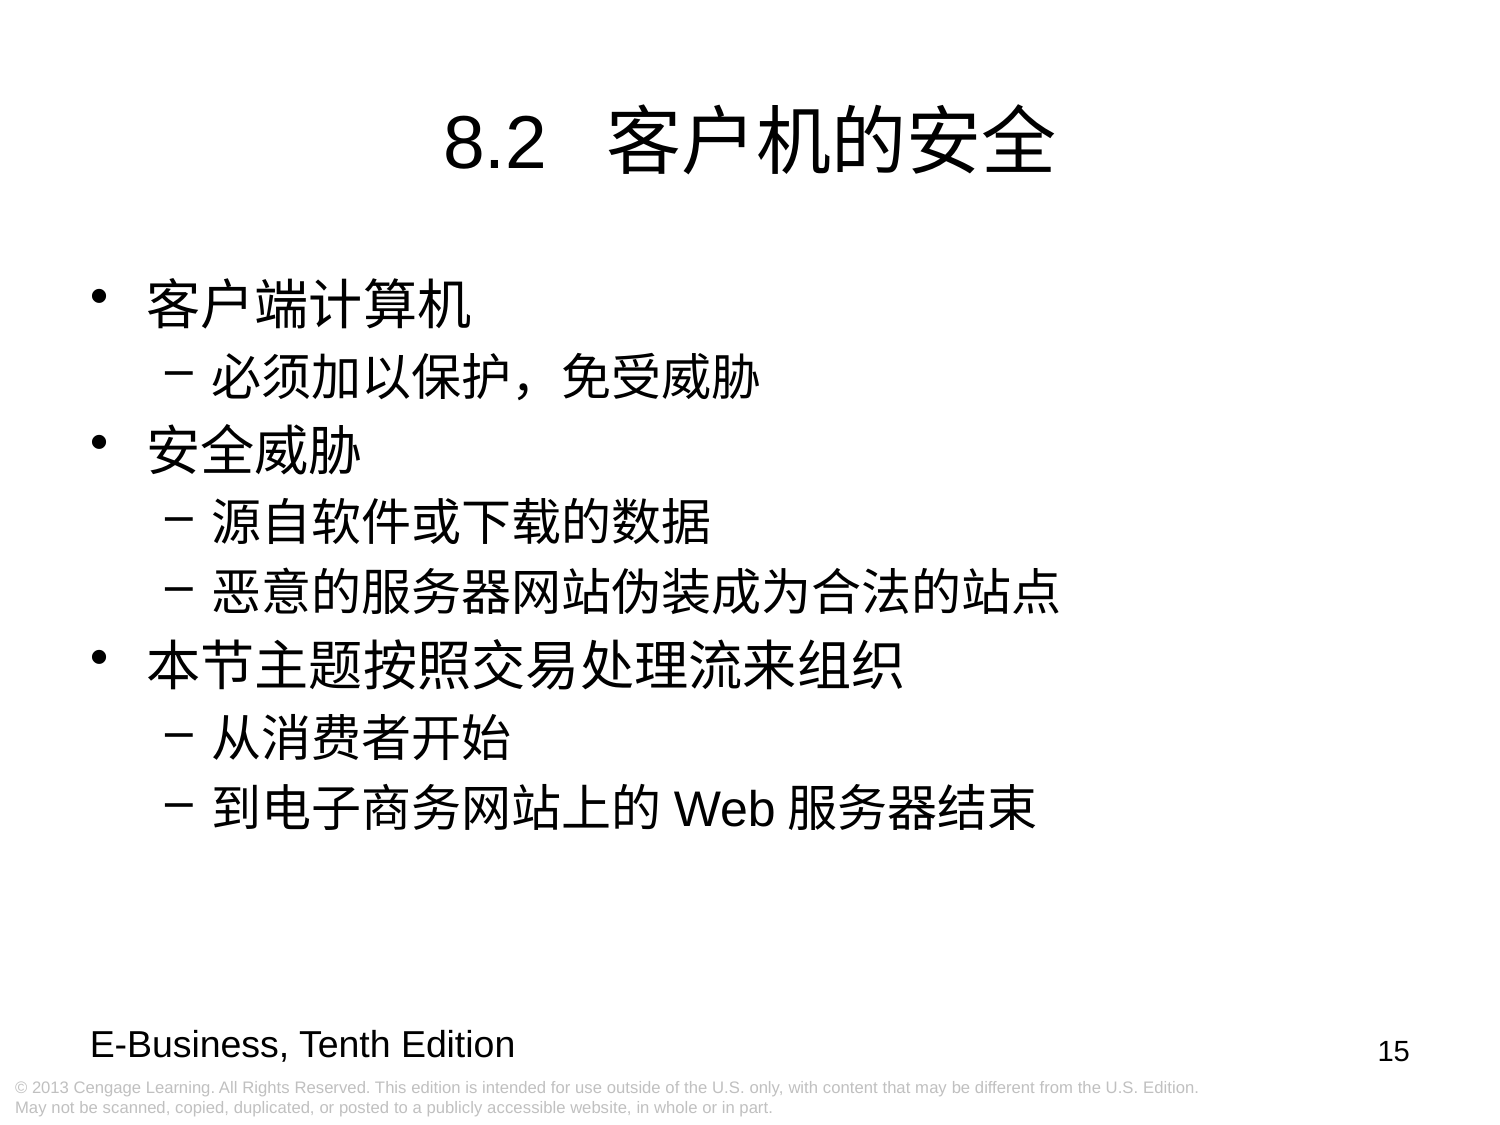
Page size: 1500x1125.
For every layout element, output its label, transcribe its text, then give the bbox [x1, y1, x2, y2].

slide_number 15 [1074, 1024, 1426, 1103]
title 8.2 客户机的安全 [75, 45, 1425, 233]
list 客户端计算机 必须加以保护，免受威胁 安全威胁 源自软件或下载的数据 恶意的服务器网站伪装成为合法的站点 本节主题按照交易处理流来组织 从消费者开始 到电子商务网站上的Web服务器结束 [75, 262, 1425, 1005]
